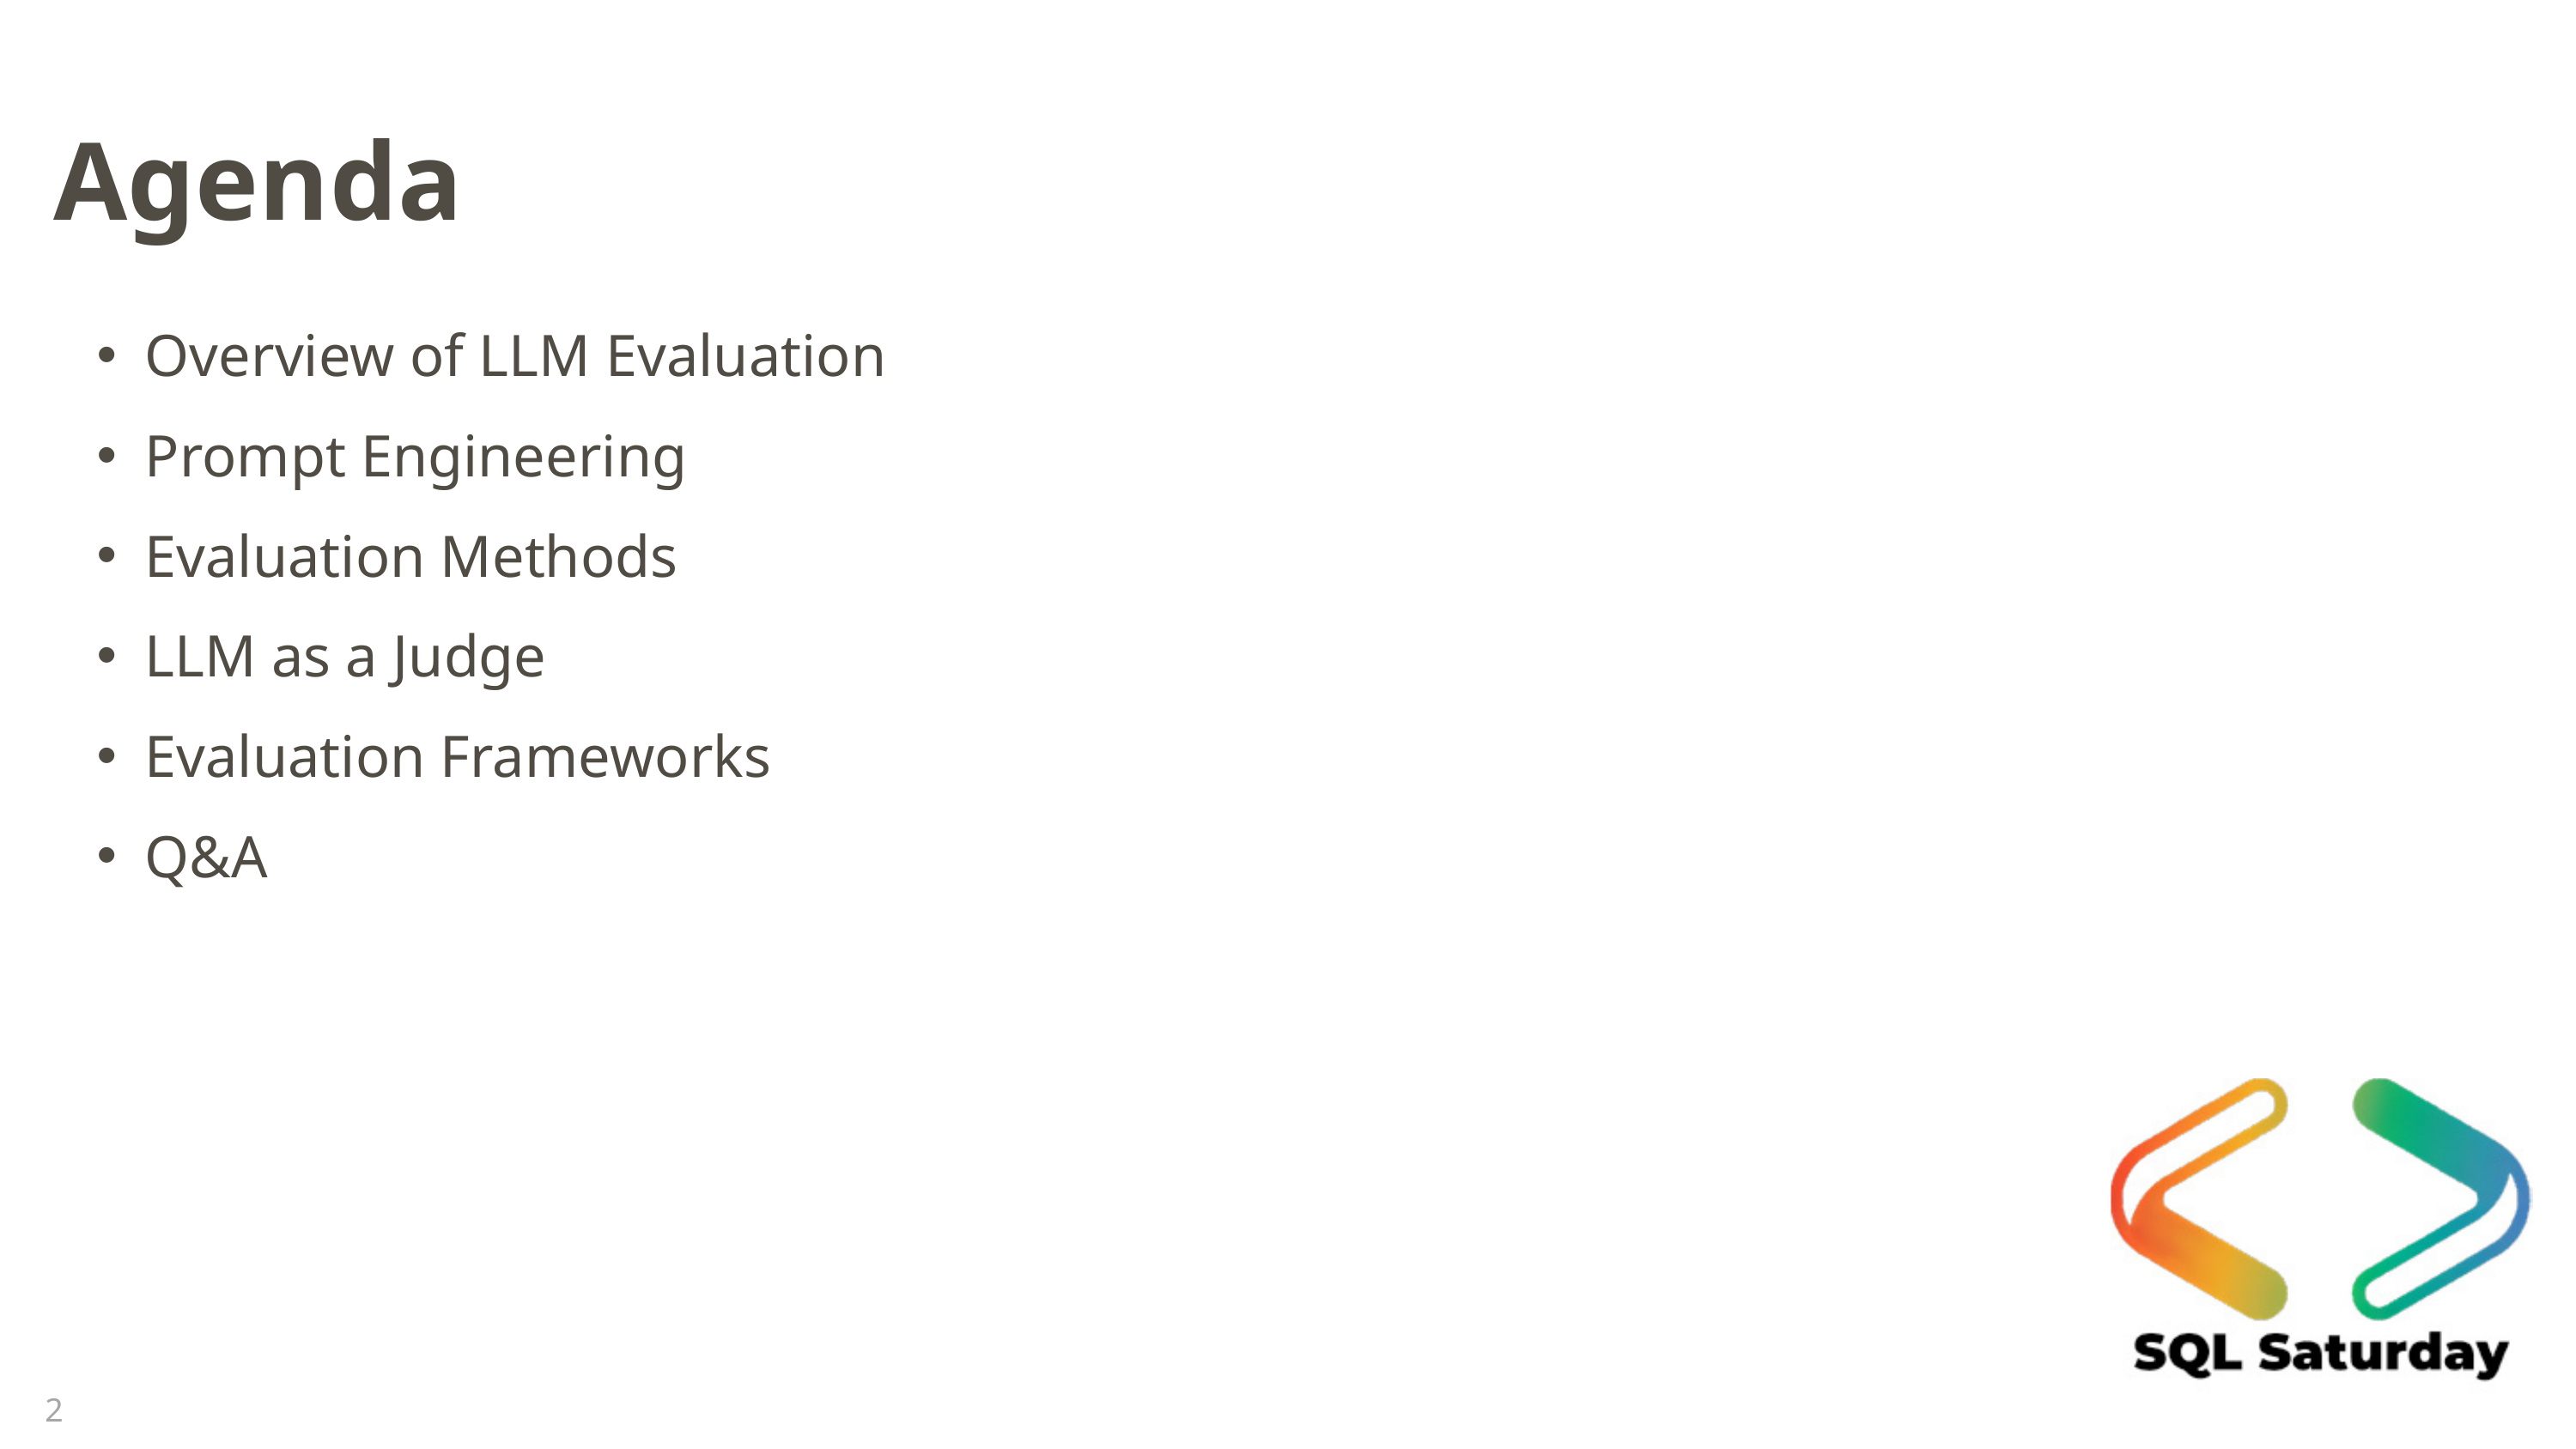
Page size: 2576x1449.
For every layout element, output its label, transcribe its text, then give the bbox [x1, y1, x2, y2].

text_box Agenda [53, 70, 1671, 242]
text_box Overview of LLM Evaluation Prompt Engineering Evaluation Methods LLM as a Judge Evaluation Frameworks Q&A [96, 337, 2404, 1089]
picture [2110, 1078, 2533, 1405]
